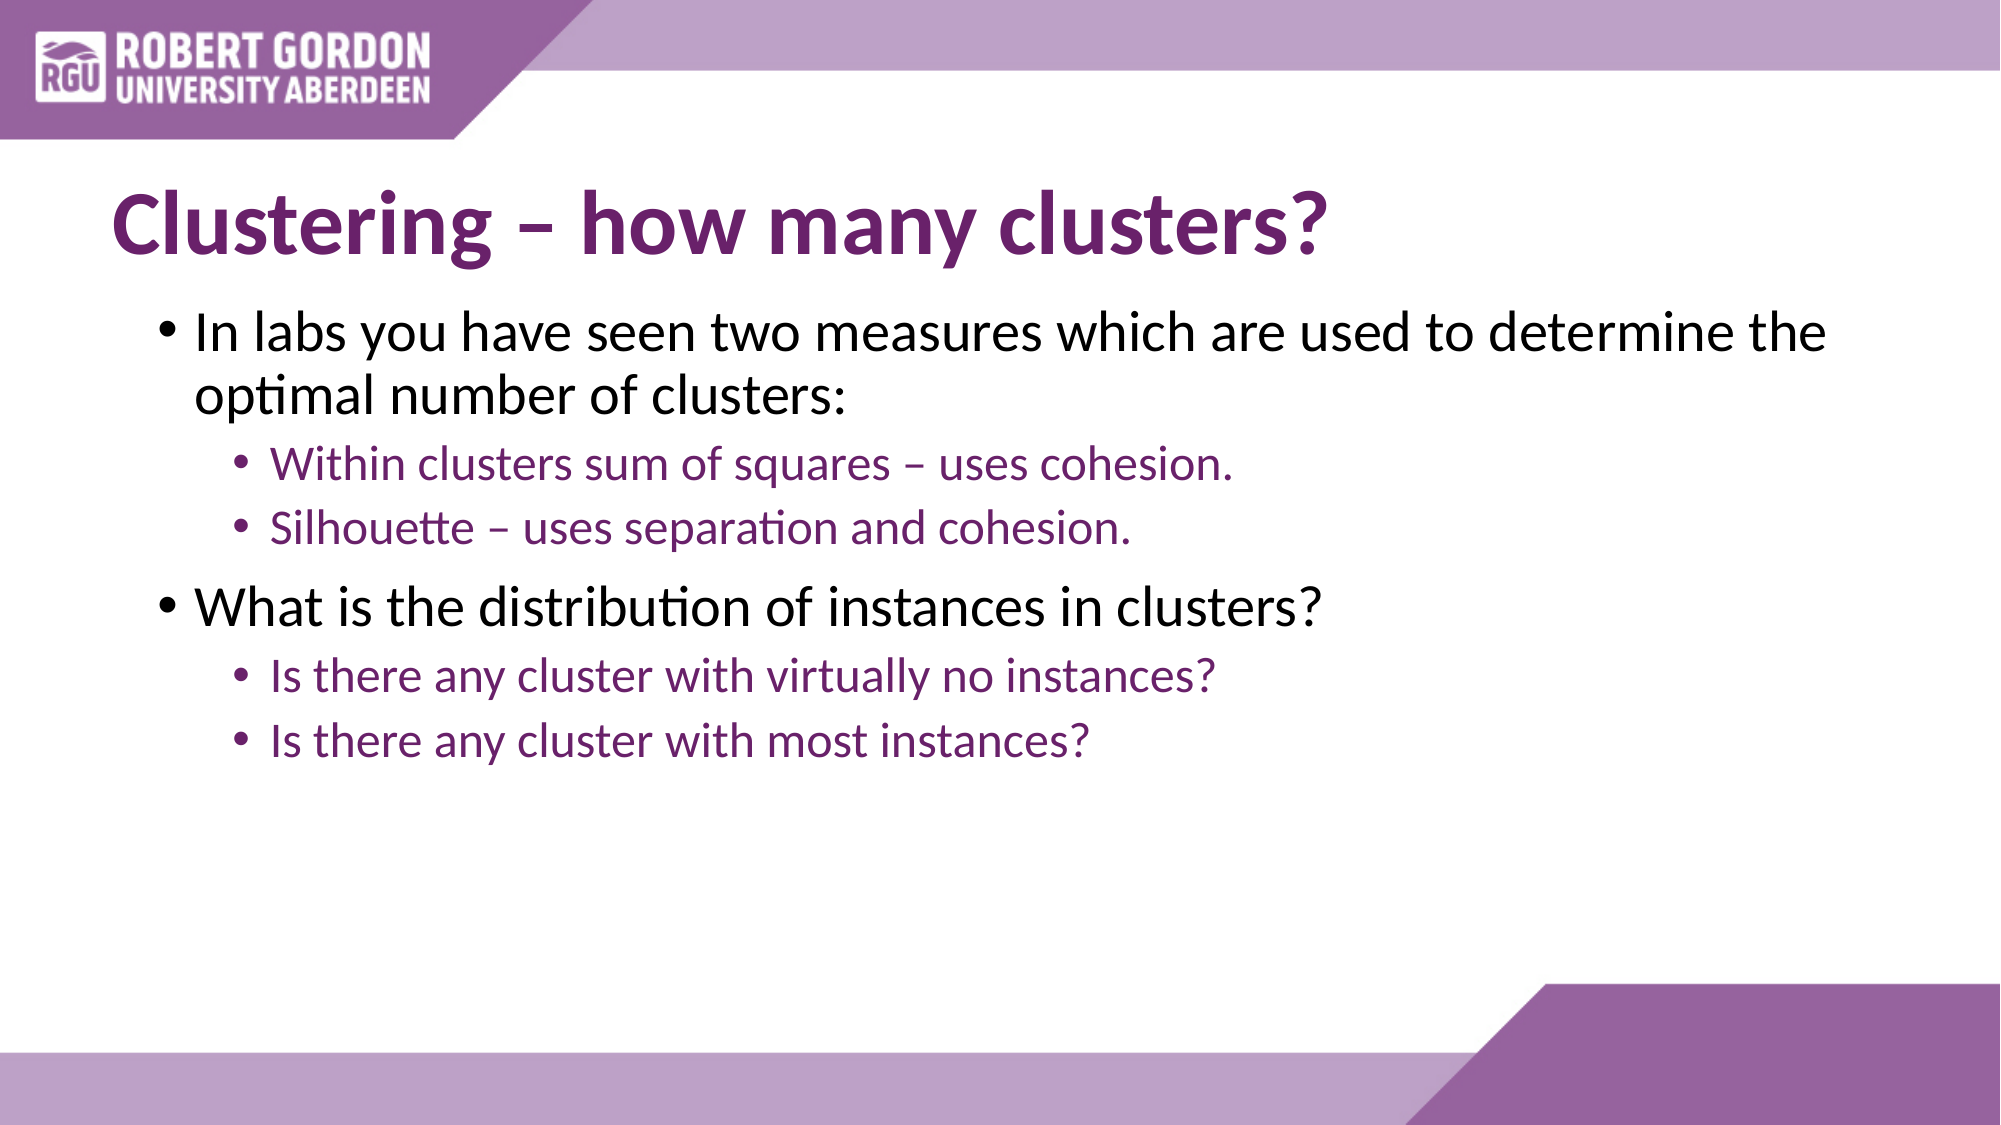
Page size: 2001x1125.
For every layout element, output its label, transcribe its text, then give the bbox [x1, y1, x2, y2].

picture [0, 0, 2000, 1125]
title Clustering – how many clusters? [97, 168, 1943, 293]
list In labs you have seen two measures which are used to determine the optimal number of clusters: Within clusters sum of squares – uses cohesion. Silhouette – uses separation and cohesion. What is the distribution of instances in clusters? Is there any cluster with virtually no instances? Is there any cluster with most instances? [142, 293, 1943, 969]
